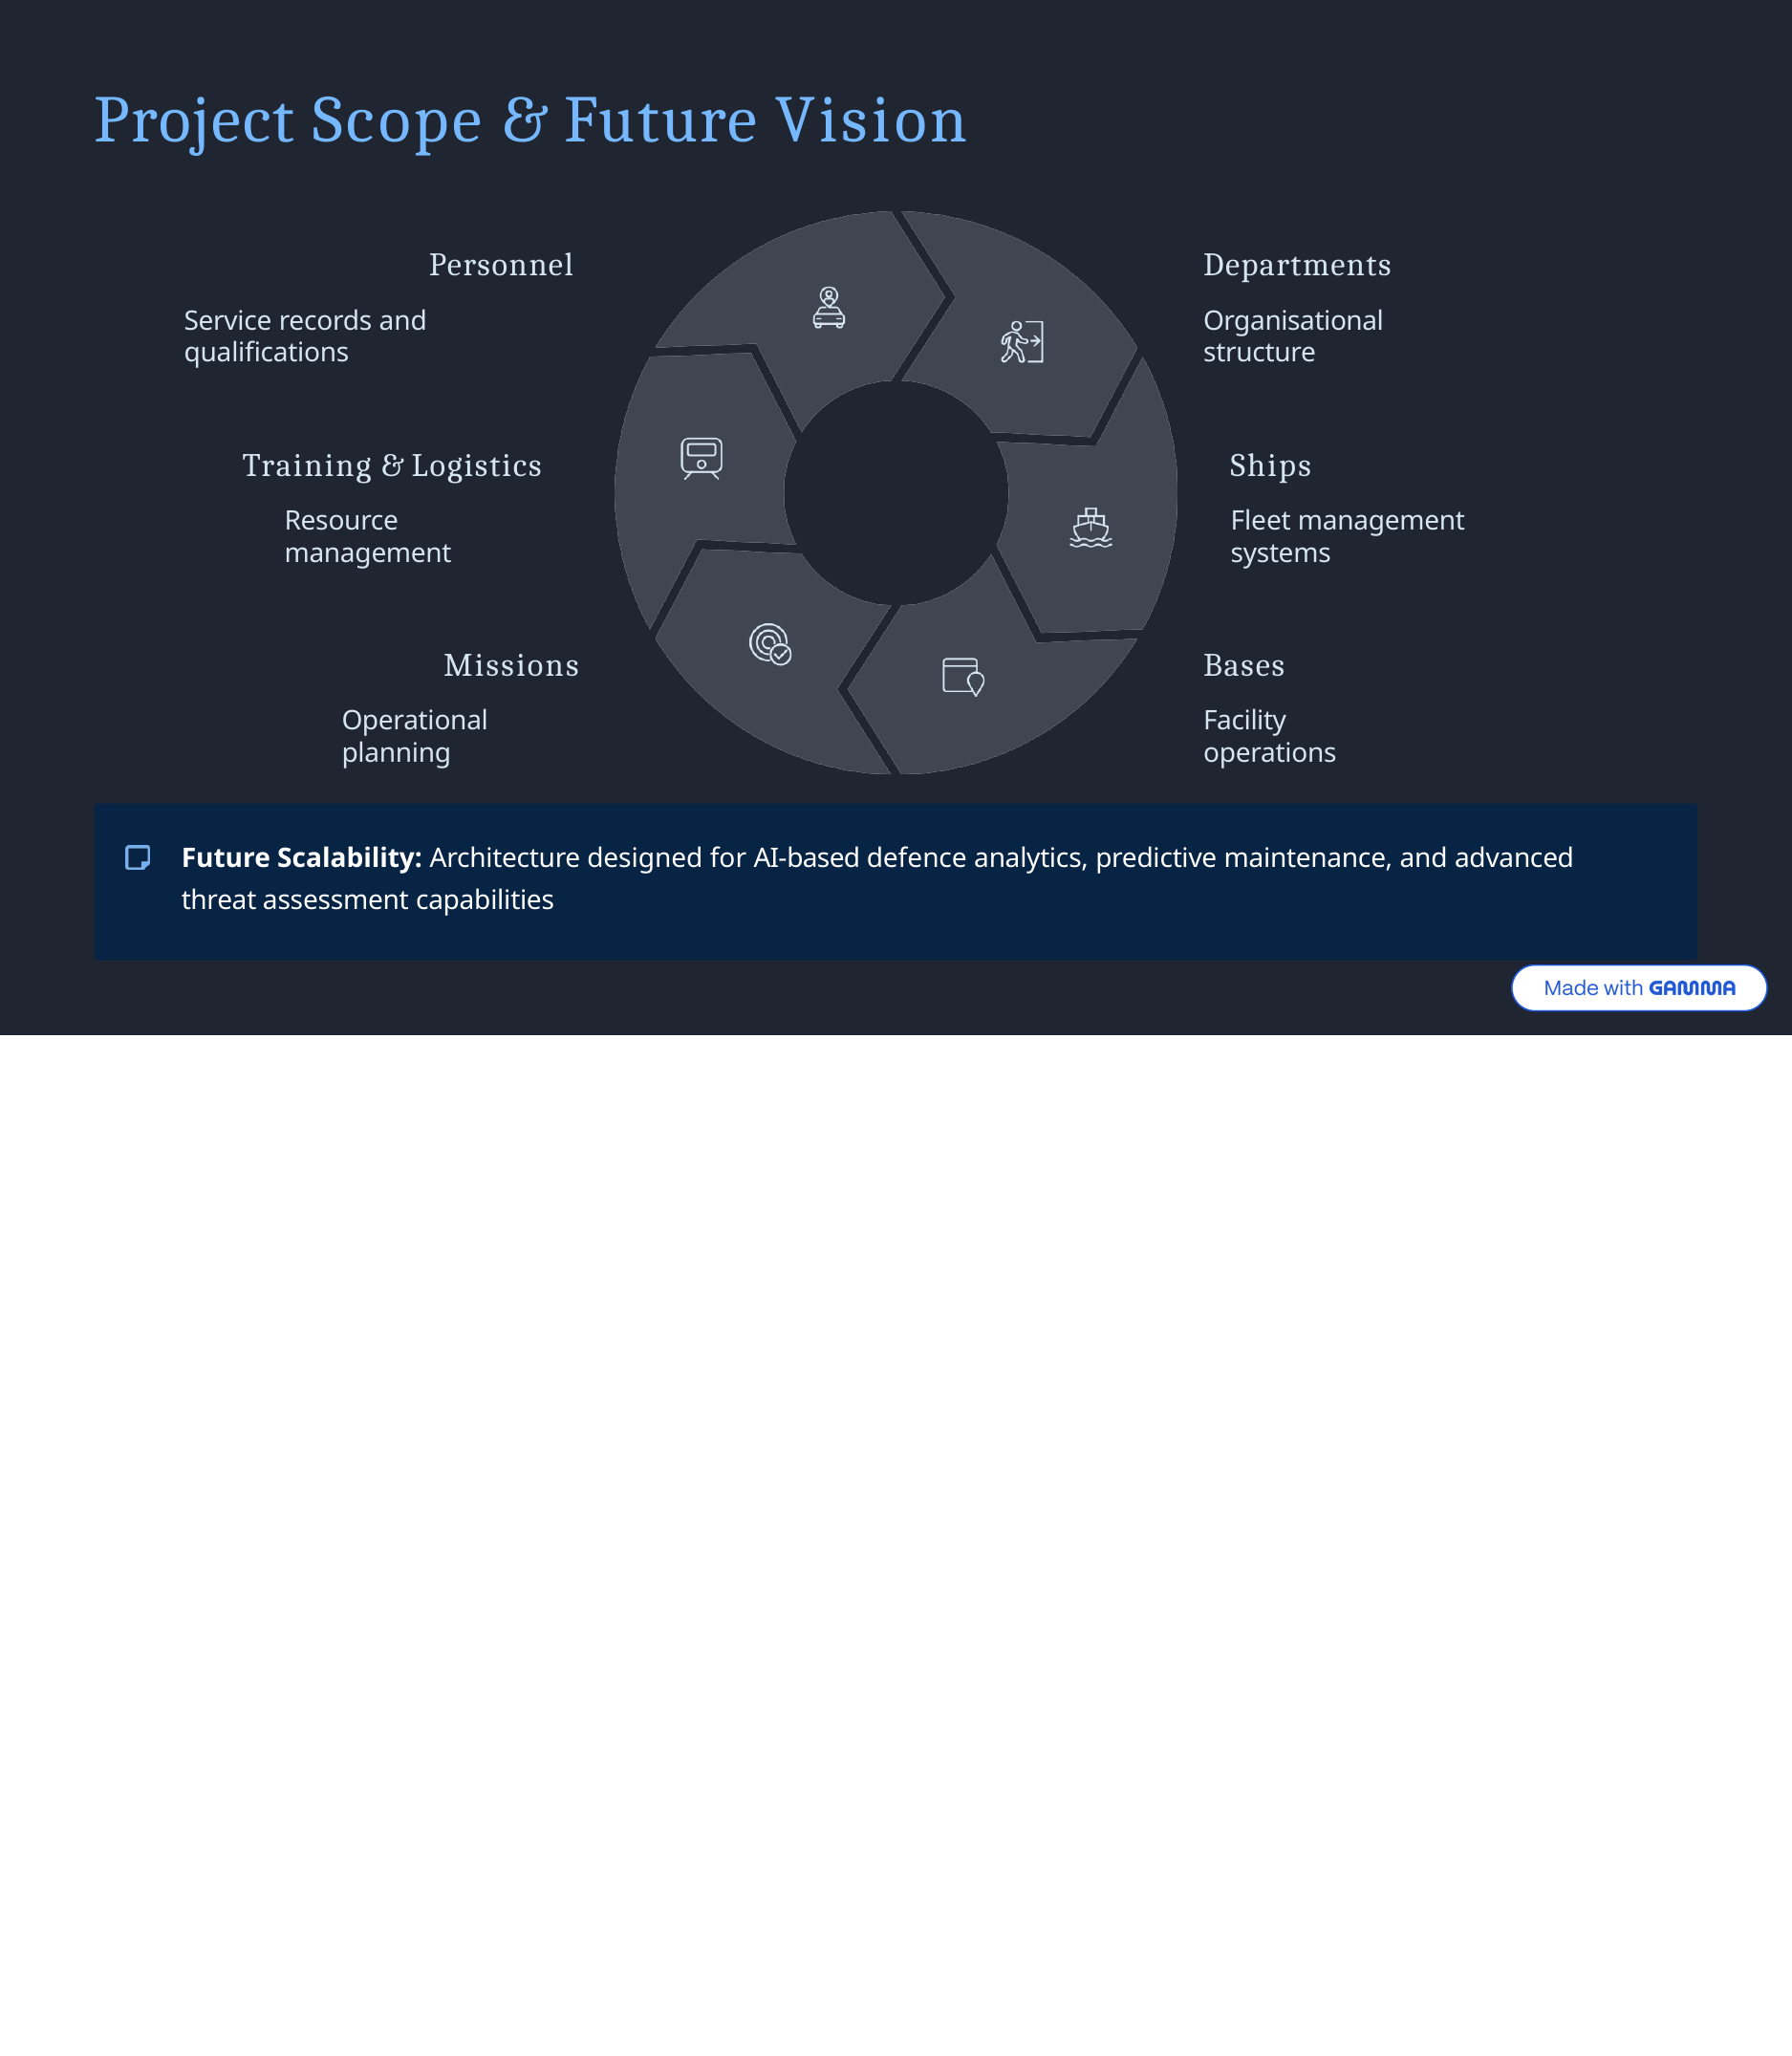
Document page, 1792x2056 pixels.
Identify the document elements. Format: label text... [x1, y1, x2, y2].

text_box Missions Operational planning [339, 640, 591, 768]
text_box [0, 0, 1792, 1035]
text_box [94, 803, 1698, 961]
text_box Ships Fleet management systems [1228, 441, 1565, 568]
text_box Personnel Service records and qualifications [182, 240, 591, 368]
text_box Training & Logistics Resource management [240, 441, 564, 568]
text_box Departments Organisational structure [1201, 240, 1494, 368]
text_box Bases Facility operations [1201, 640, 1424, 768]
picture [615, 211, 1177, 774]
picture [1501, 954, 1778, 1022]
title Project Scope & Future Vision [92, 73, 1700, 419]
